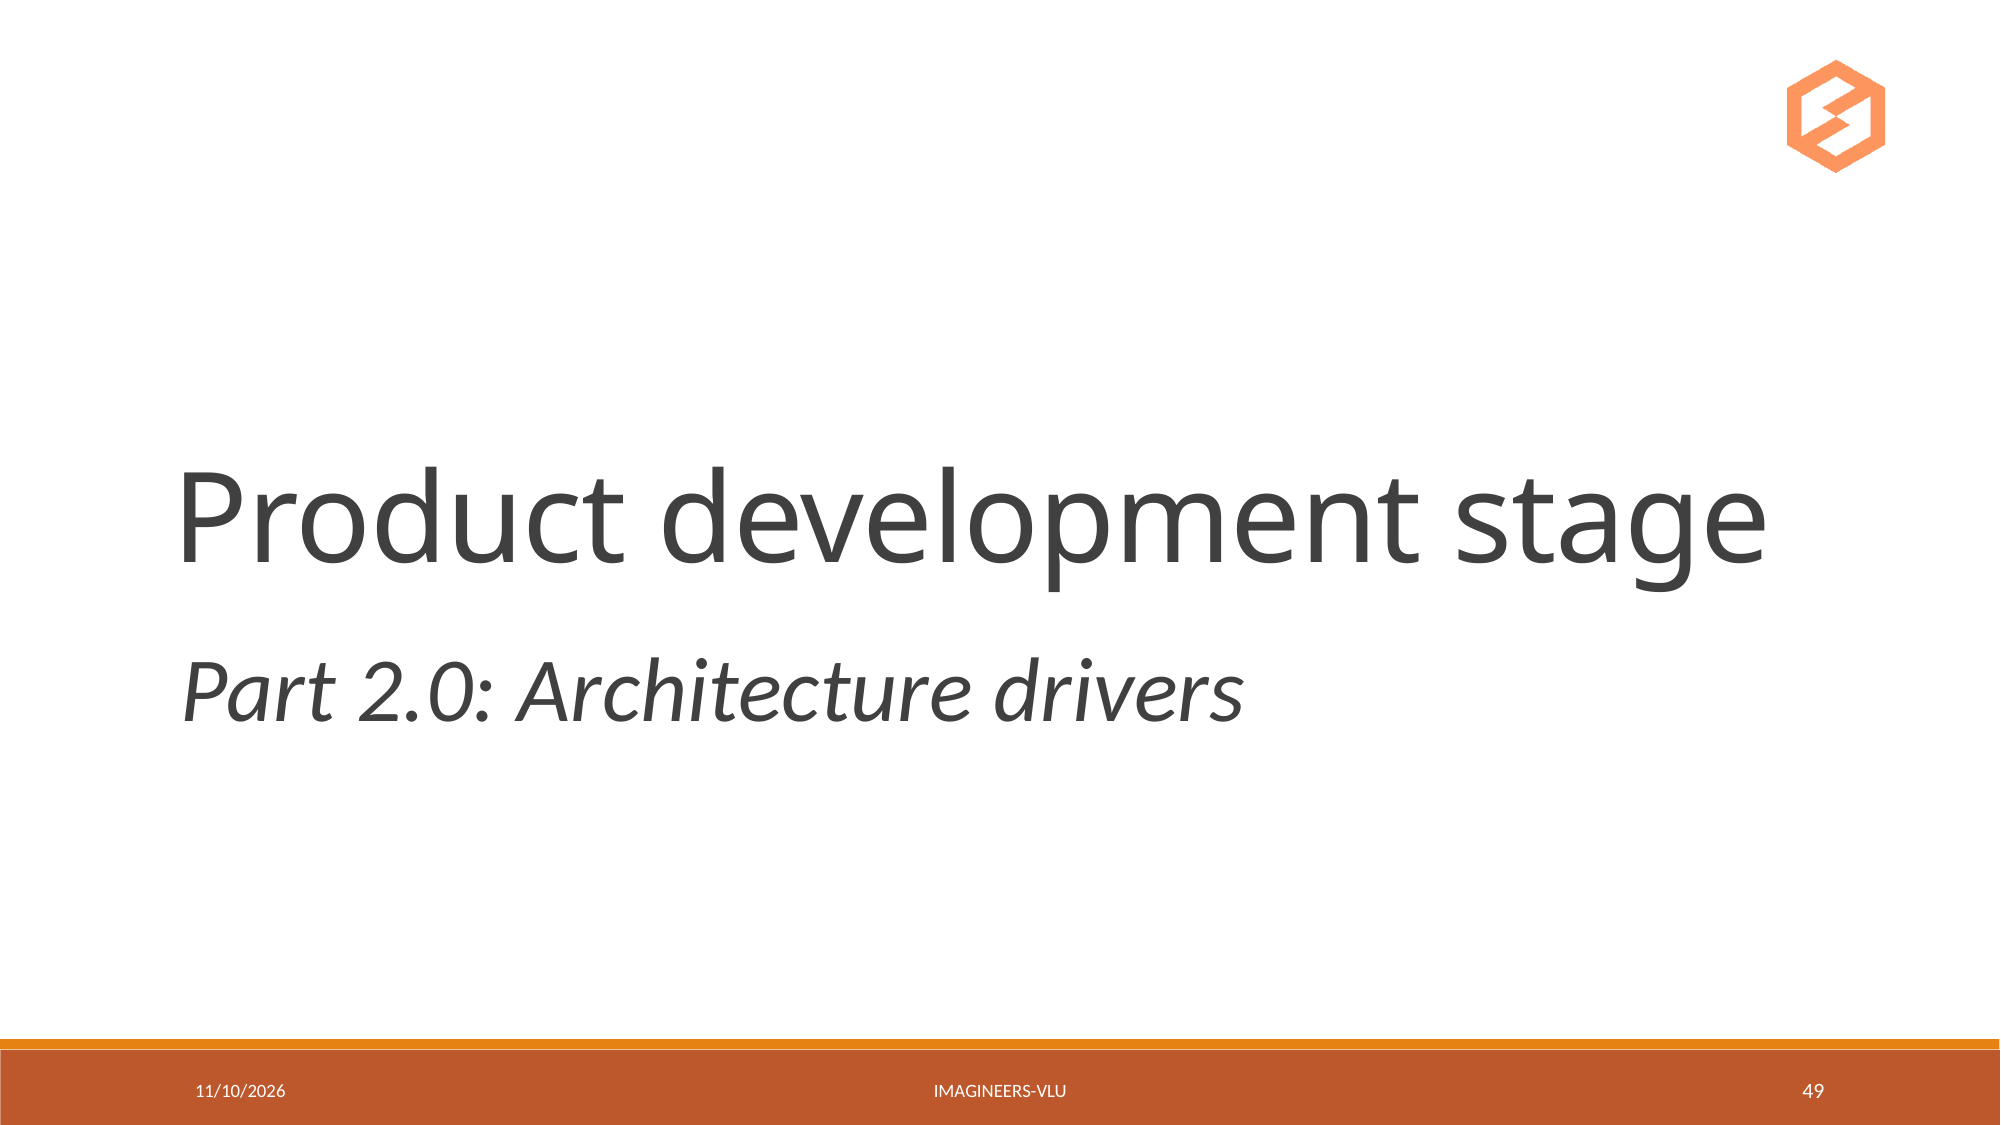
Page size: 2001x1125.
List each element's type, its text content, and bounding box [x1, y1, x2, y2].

text_box Part 2.0: Architecture drivers [166, 622, 1737, 748]
picture [1783, 59, 1888, 175]
slide_number 49 [1624, 1059, 1840, 1120]
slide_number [180, 1059, 586, 1120]
title Product development stage [157, 357, 1808, 596]
footer Imagineers-VLU [604, 1059, 1396, 1120]
